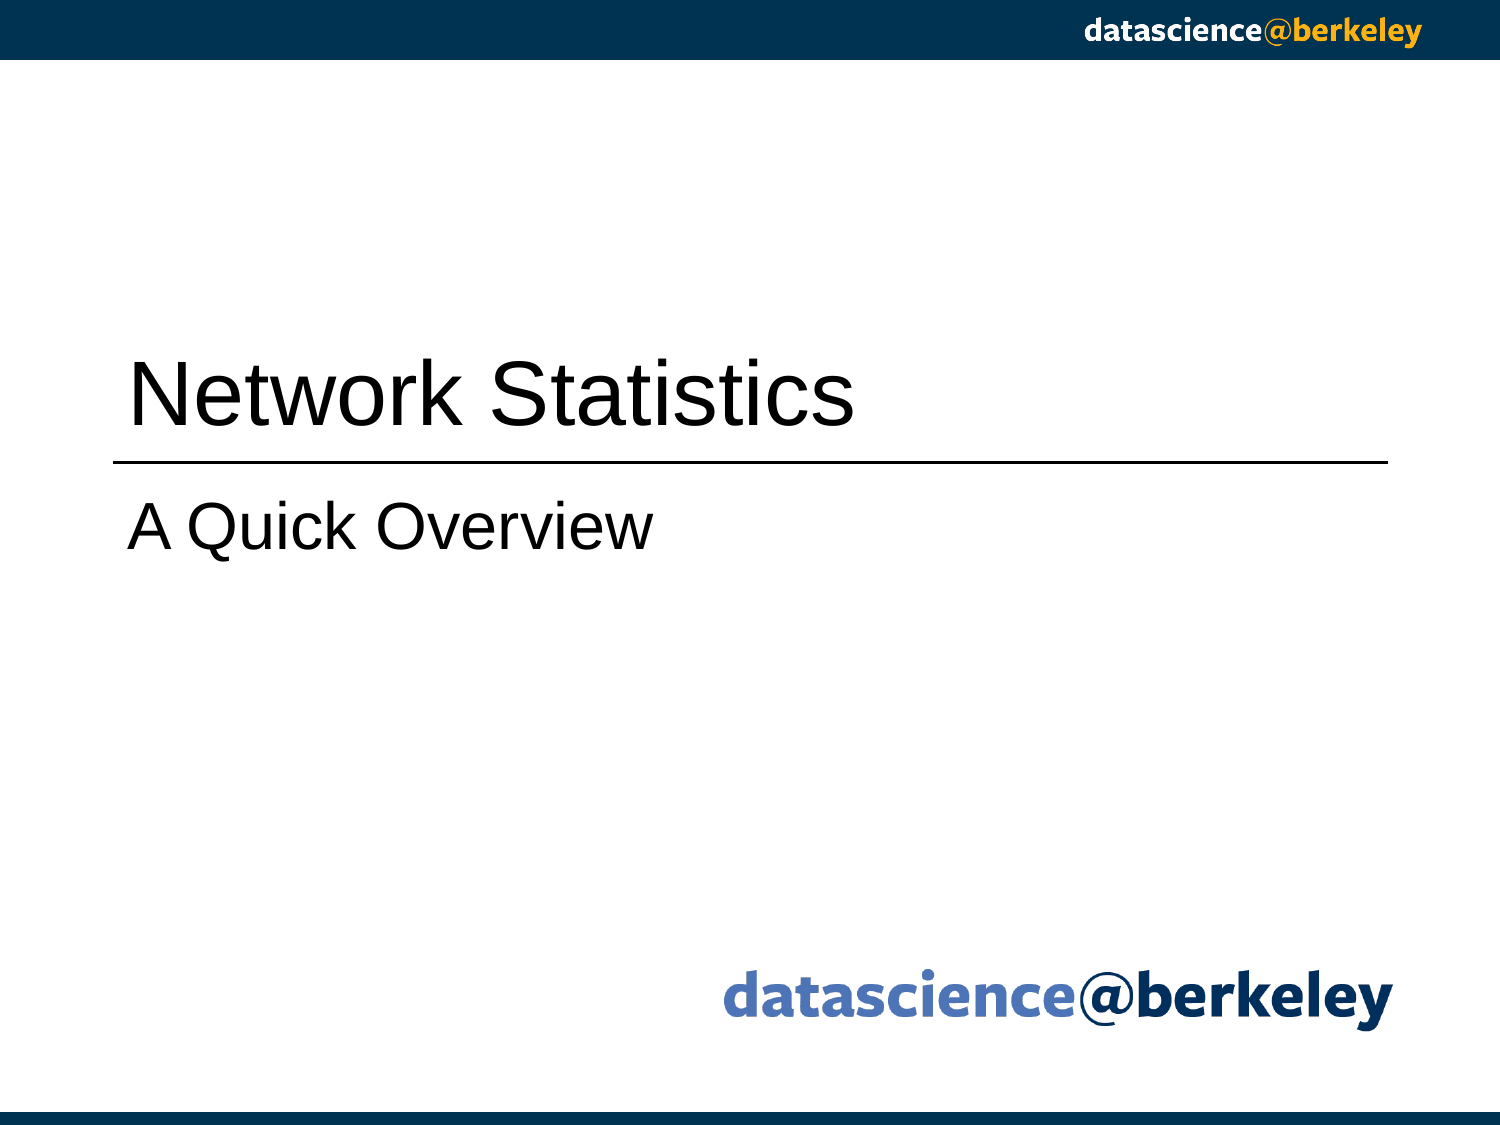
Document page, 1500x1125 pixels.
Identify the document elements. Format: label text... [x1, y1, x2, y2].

title Network Statistics [112, 314, 1388, 463]
picture [713, 956, 1411, 1038]
subtitle A Quick Overview [112, 474, 1163, 763]
picture [1079, 10, 1431, 52]
